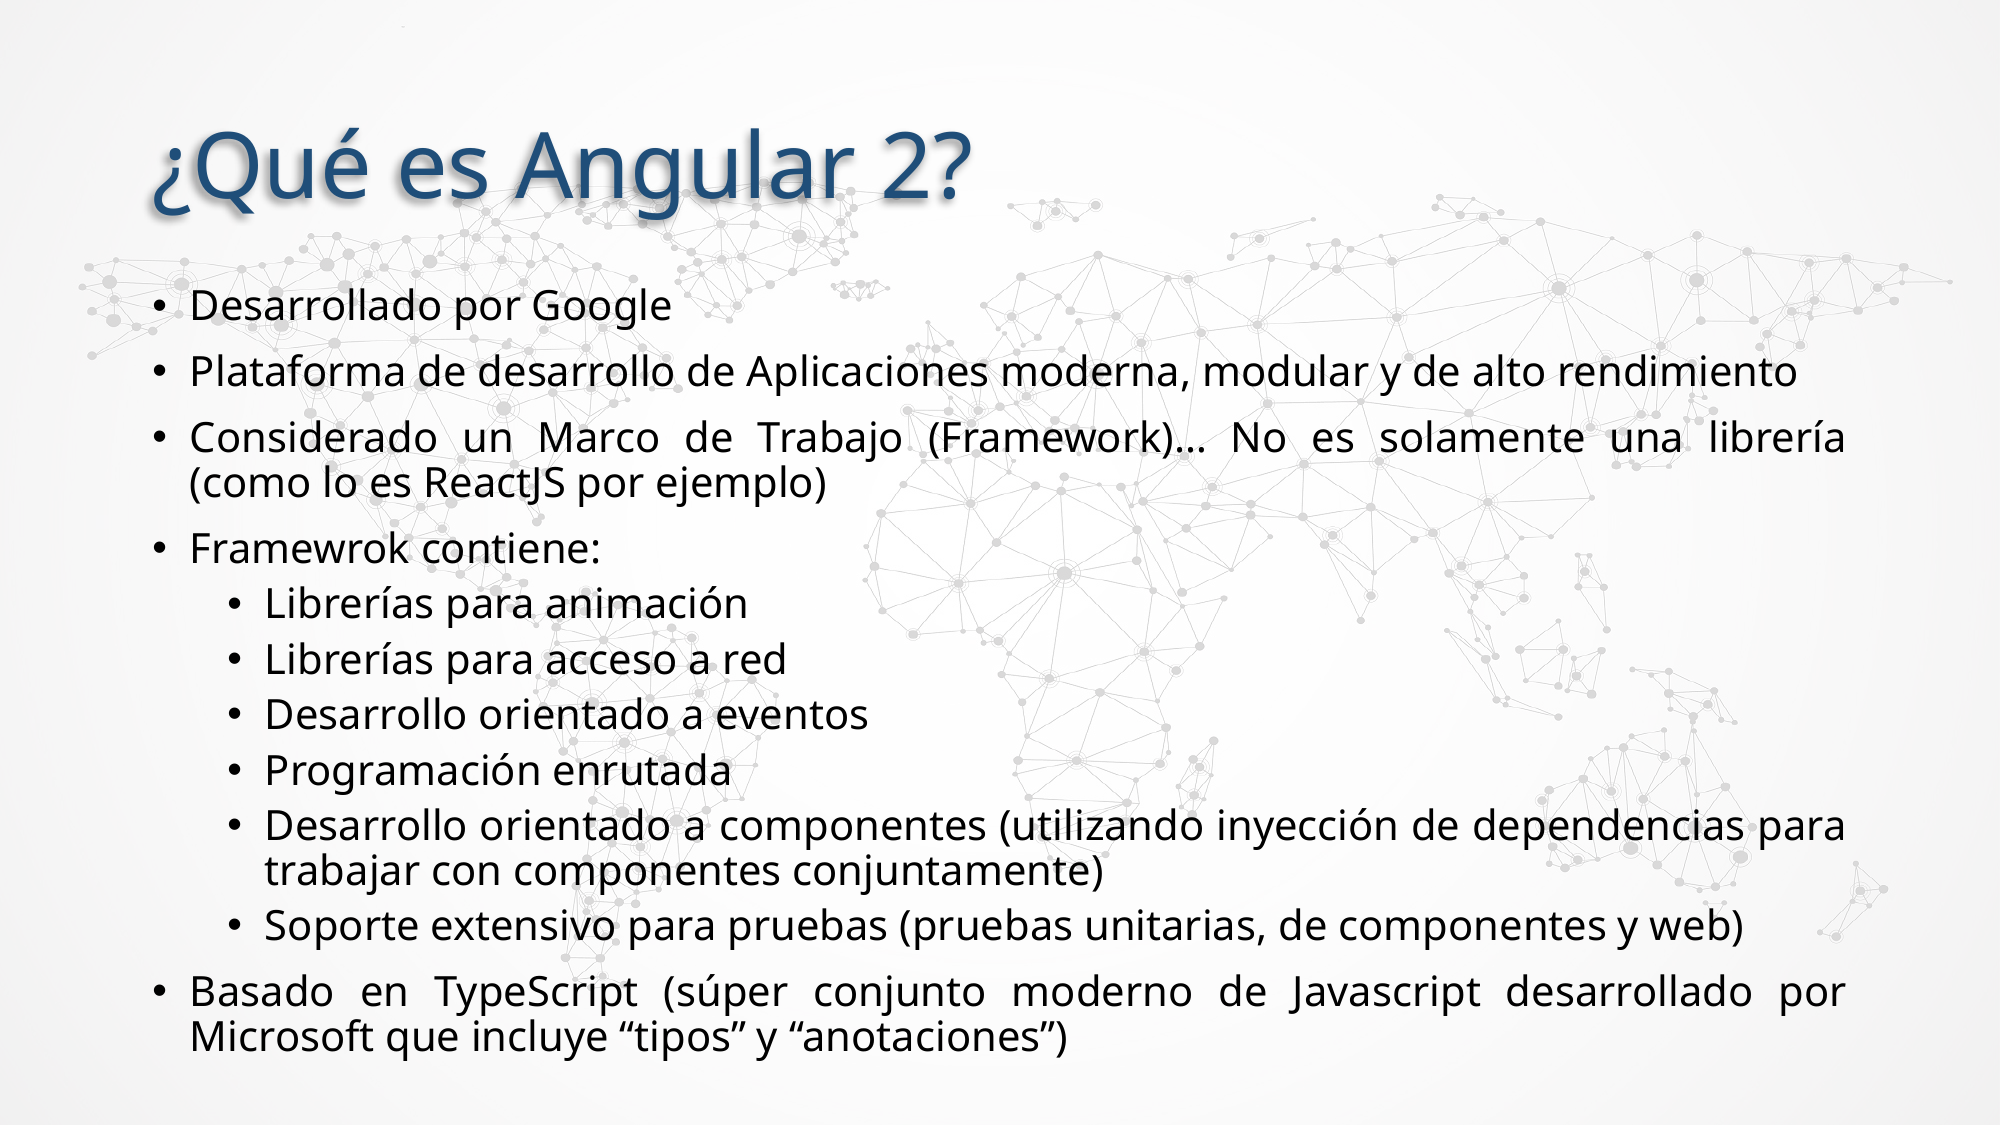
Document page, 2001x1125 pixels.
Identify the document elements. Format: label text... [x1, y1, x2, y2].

list Desarrollado por Google Plataforma de desarrollo de Aplicaciones moderna, modular y de alto rendimiento Considerado un Marco de Trabajo (Framework)… No es solamente una librería (como lo es ReactJS por ejemplo) Framewrok contiene: Librerías para animación Librerías para acceso a red Desarrollo orientado a eventos Programación enrutada Desarrollo orientado a componentes (utilizando inyección de dependencias para trabajar con componentes conjuntamente) Soporte extensivo para pruebas (pruebas unitarias, de componentes y web) Basado en TypeScript (súper conjunto moderno de Javascript desarrollado por Microsoft que incluye “tipos” y “anotaciones”) [137, 277, 1863, 1091]
title ¿Qué es Angular 2? [137, 59, 1863, 277]
